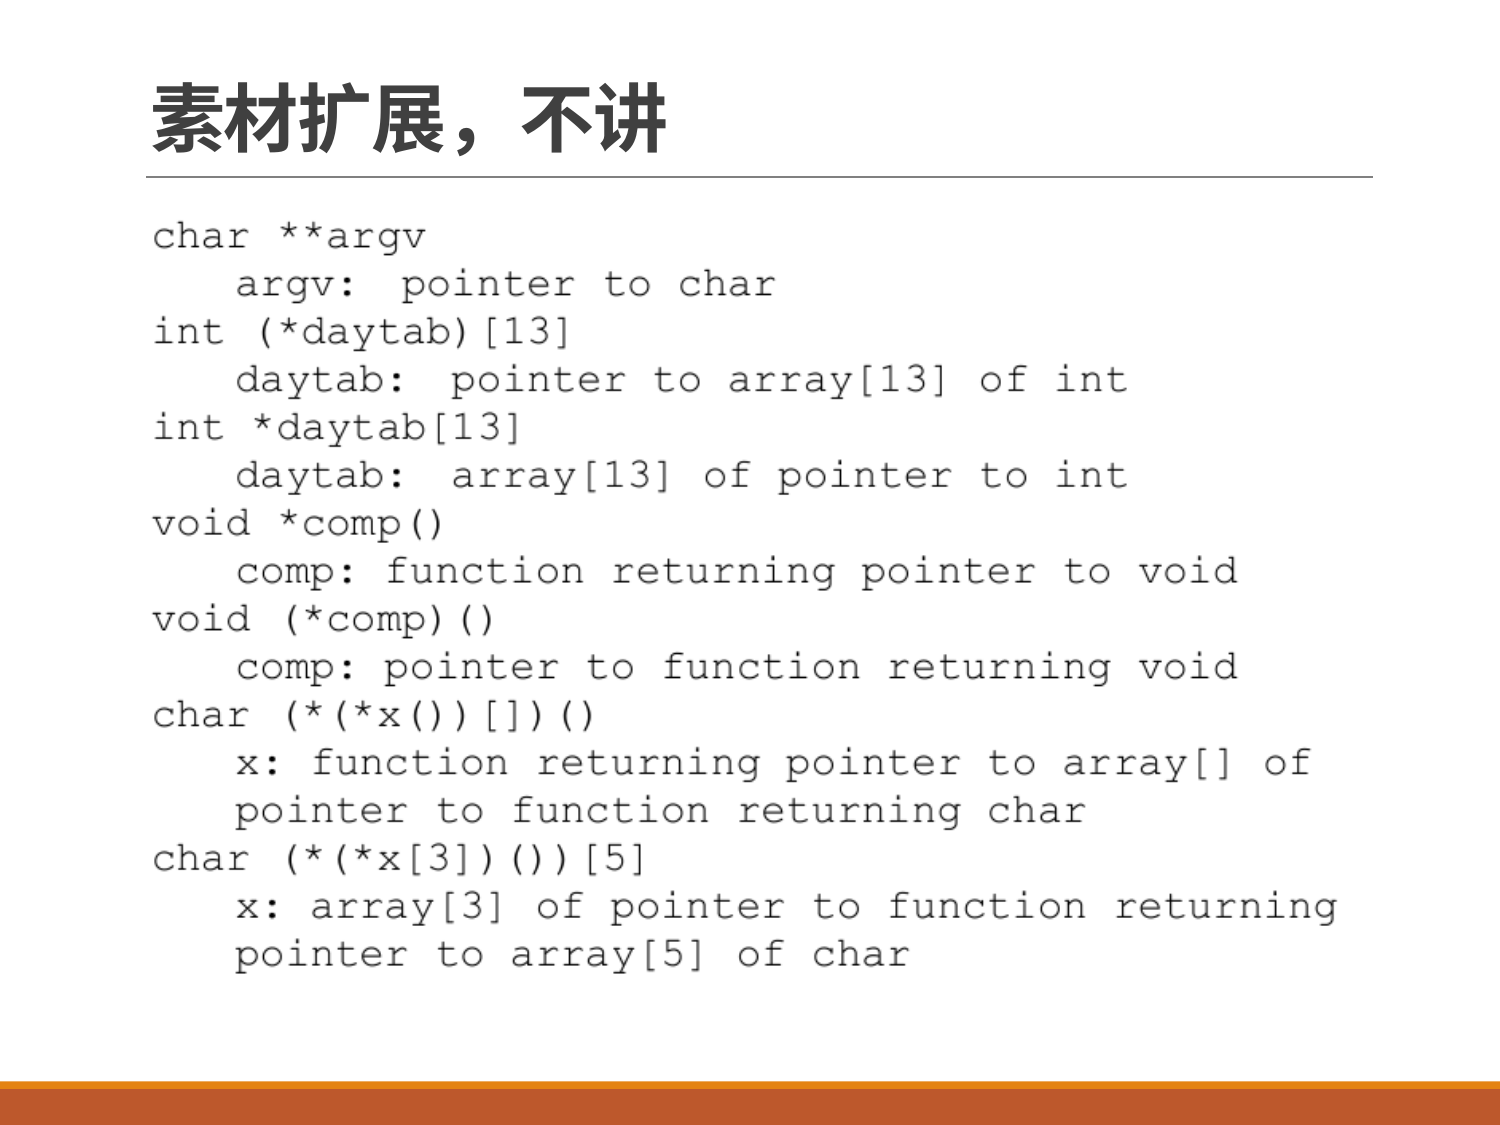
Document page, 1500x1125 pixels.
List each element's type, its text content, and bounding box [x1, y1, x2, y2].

picture [117, 187, 1469, 993]
text_box 素材扩展，不讲 [134, 46, 1500, 170]
